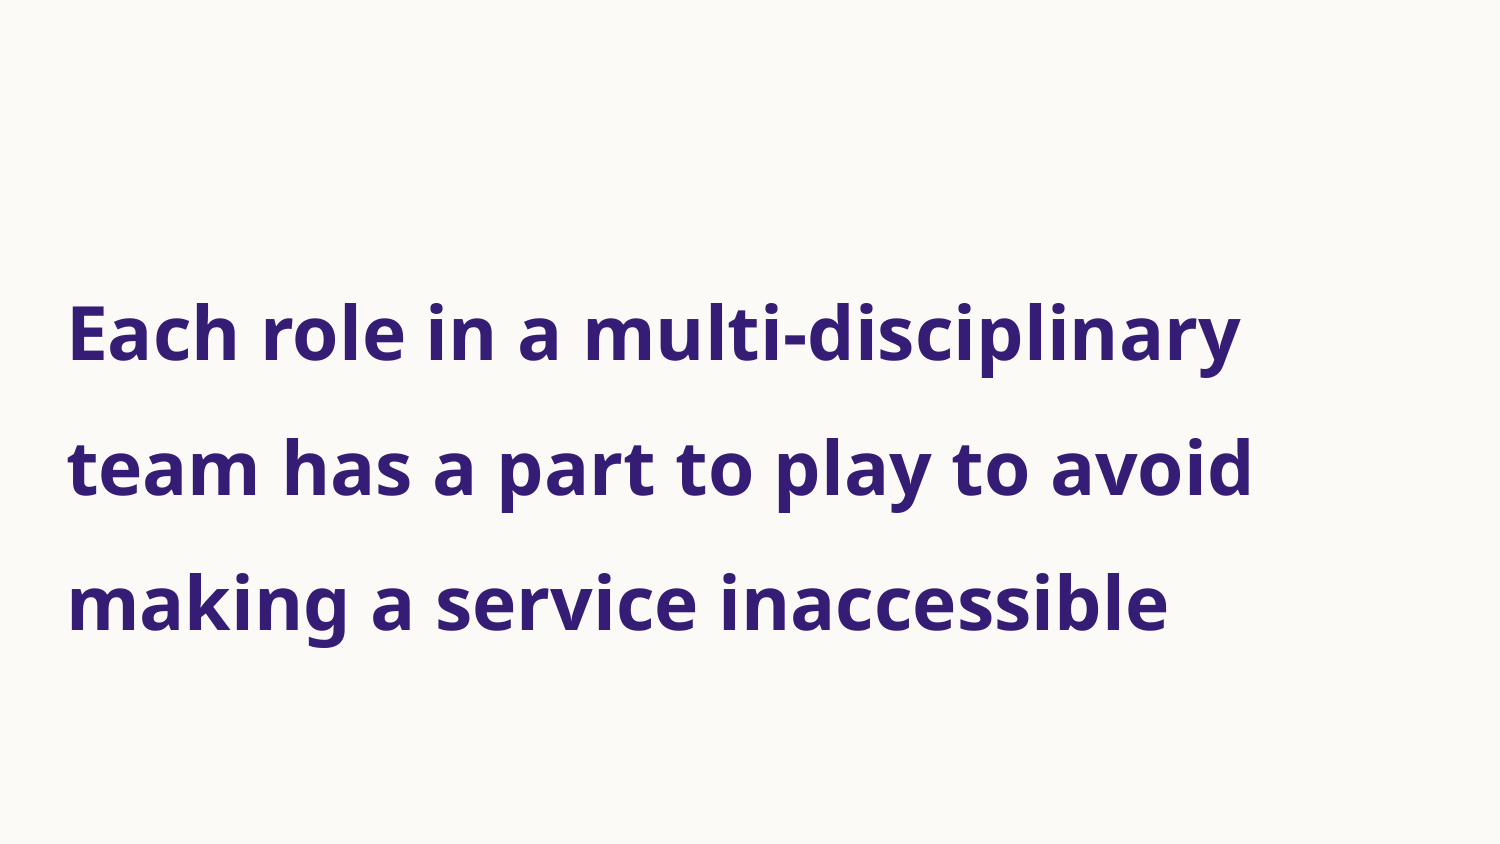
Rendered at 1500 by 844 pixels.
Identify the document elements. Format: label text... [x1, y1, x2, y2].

title Each role in a multi-disciplinary team has a part to play to avoid making a service inaccessible [51, 225, 1449, 769]
